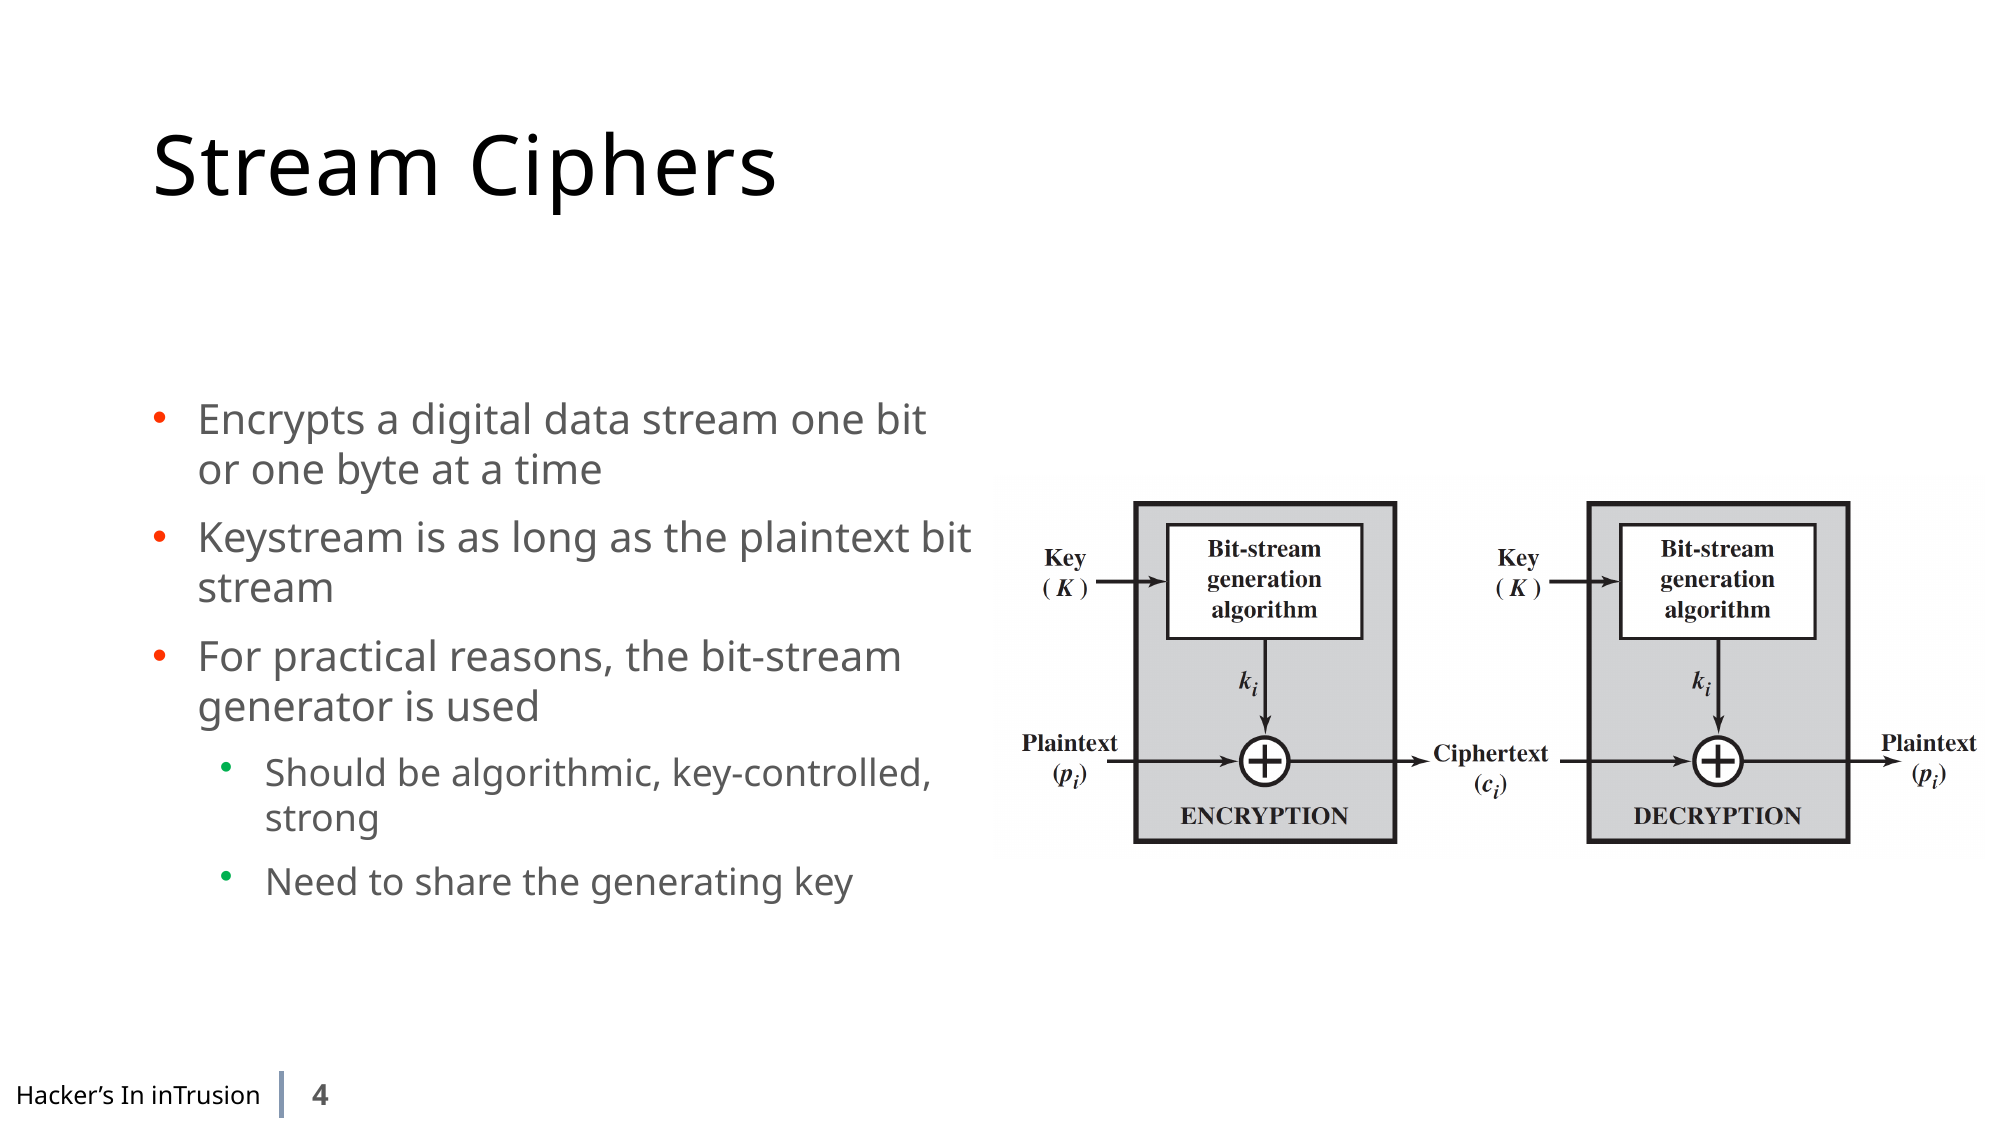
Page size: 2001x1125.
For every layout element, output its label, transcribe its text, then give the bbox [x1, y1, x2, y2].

title Stream Ciphers [137, 59, 1863, 278]
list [993, 475, 1985, 859]
list Encrypts a digital data stream one bit or one byte at a time Keystream is as long as the plaintext bit stream For practical reasons, the bit-stream generator is used Should be algorithmic, key-controlled, strong Need to share the generating key [137, 299, 988, 1065]
